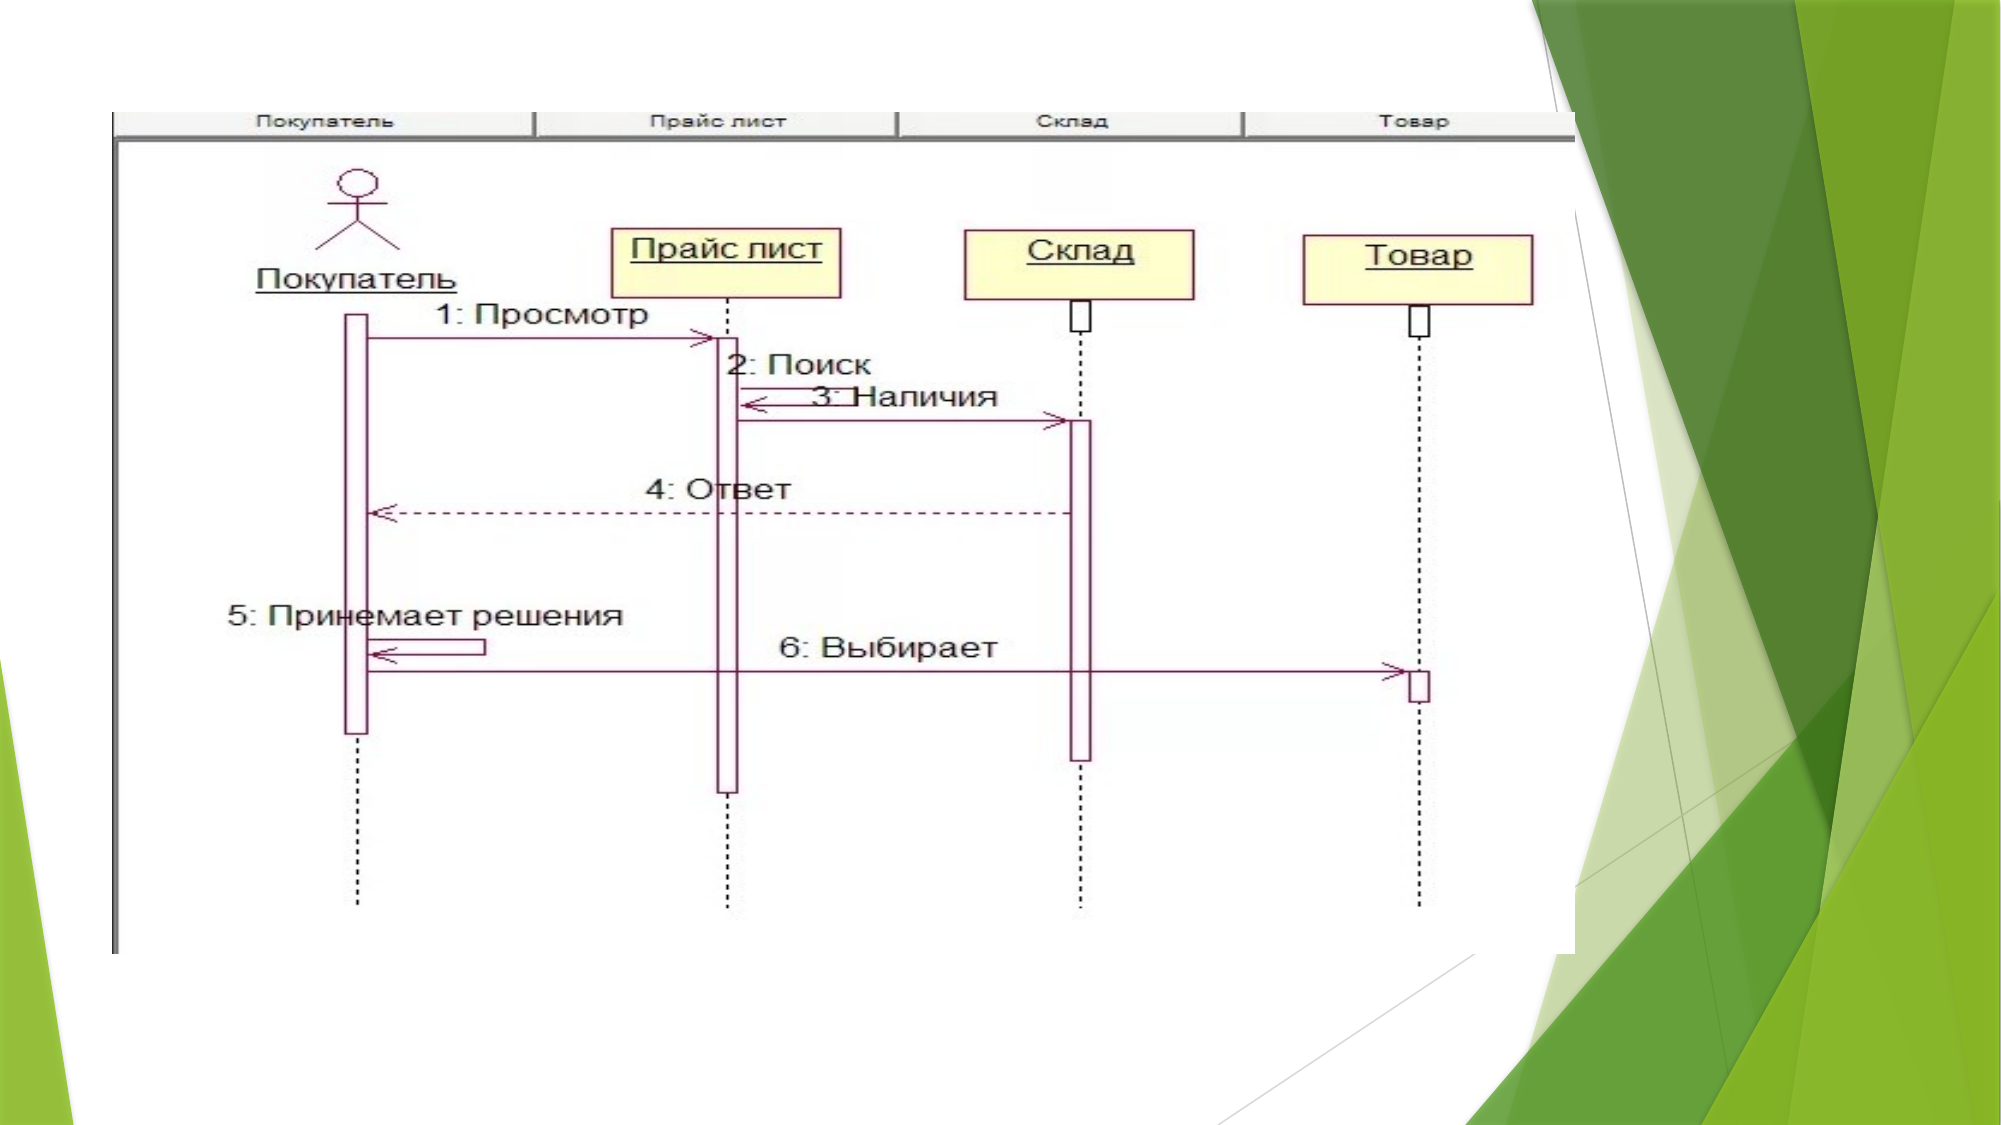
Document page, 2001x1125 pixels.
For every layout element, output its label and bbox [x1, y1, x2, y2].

picture [111, 111, 1576, 954]
